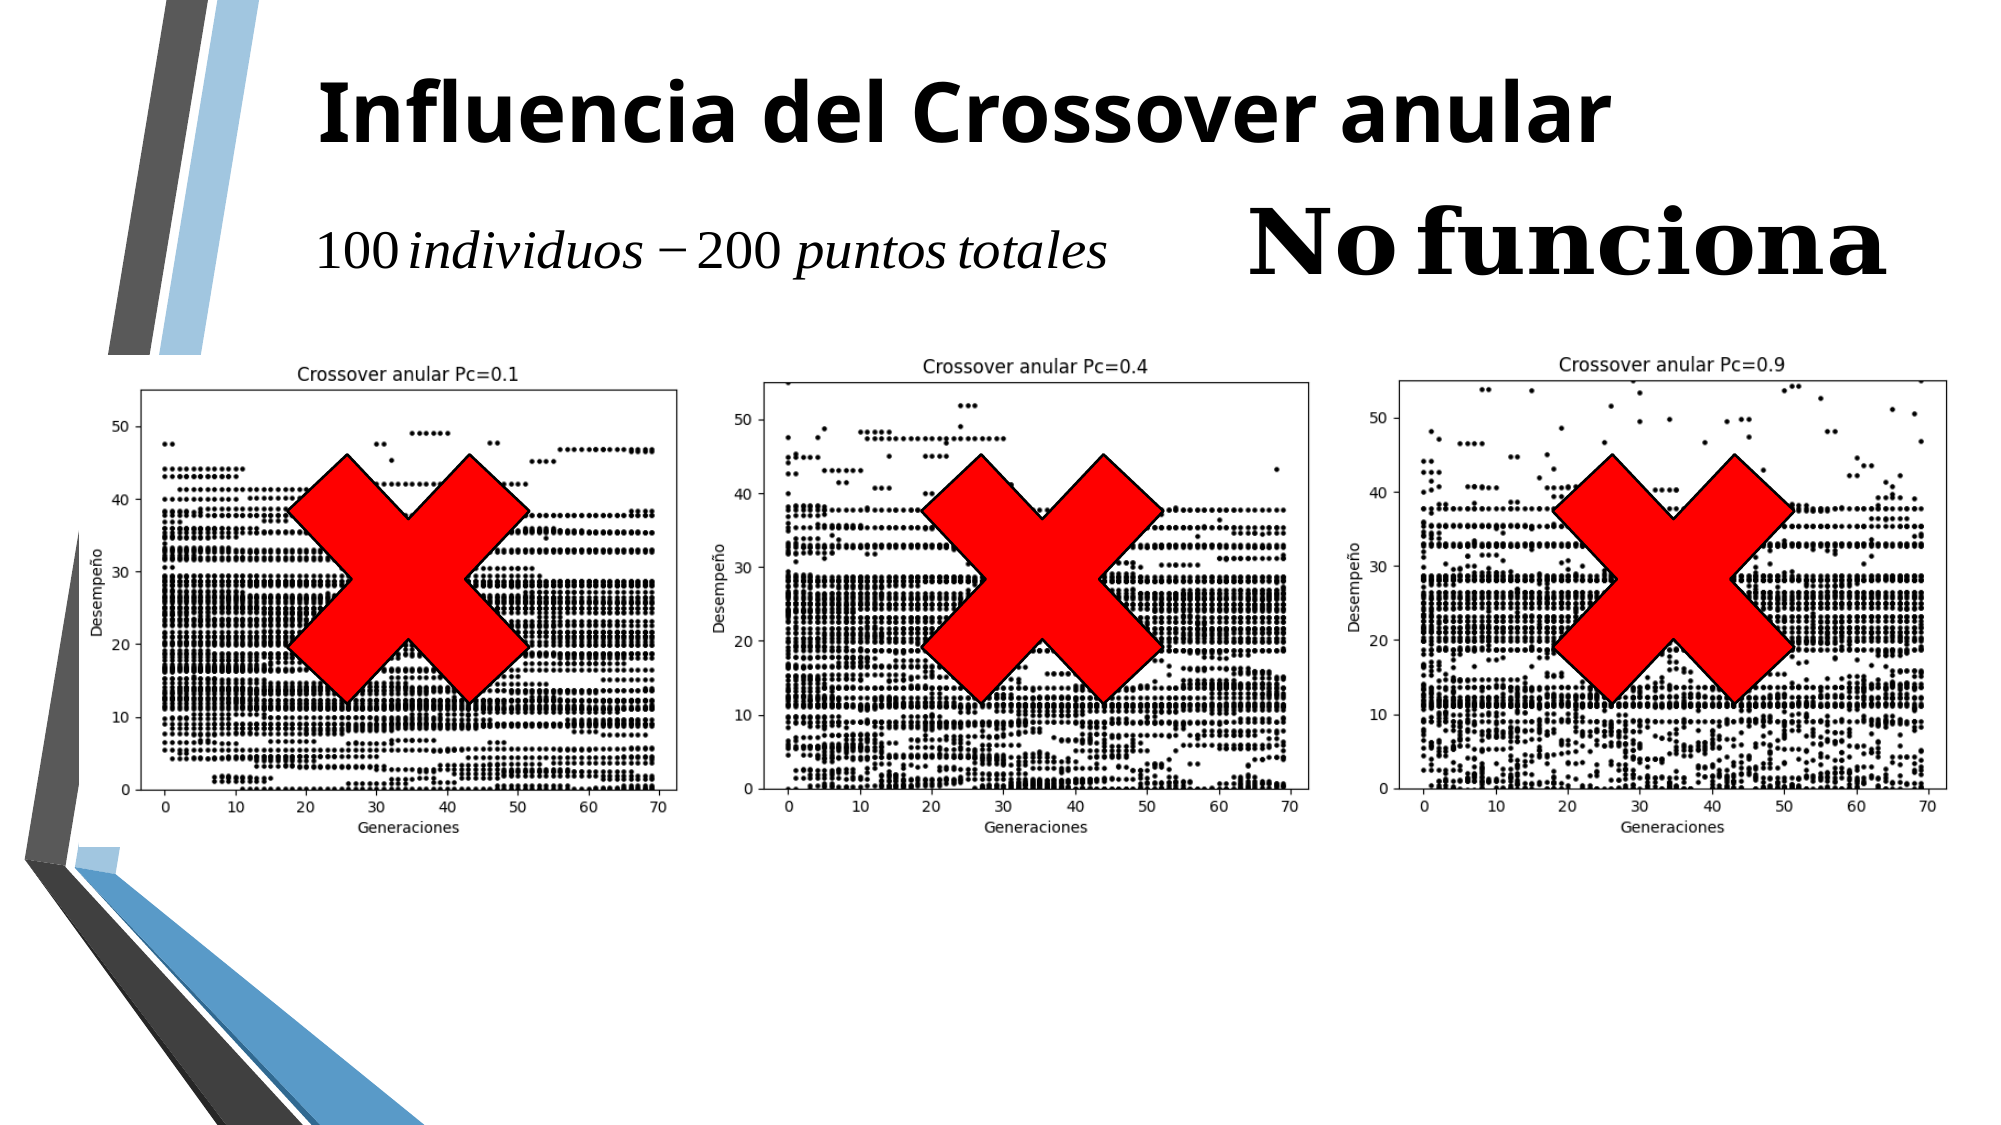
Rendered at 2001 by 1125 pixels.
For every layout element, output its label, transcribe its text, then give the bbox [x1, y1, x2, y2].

title Influencia del Crossover anular [303, 33, 1891, 186]
picture [79, 355, 686, 847]
text_box [303, 184, 1725, 336]
picture [1336, 345, 1956, 847]
picture [701, 346, 1319, 847]
